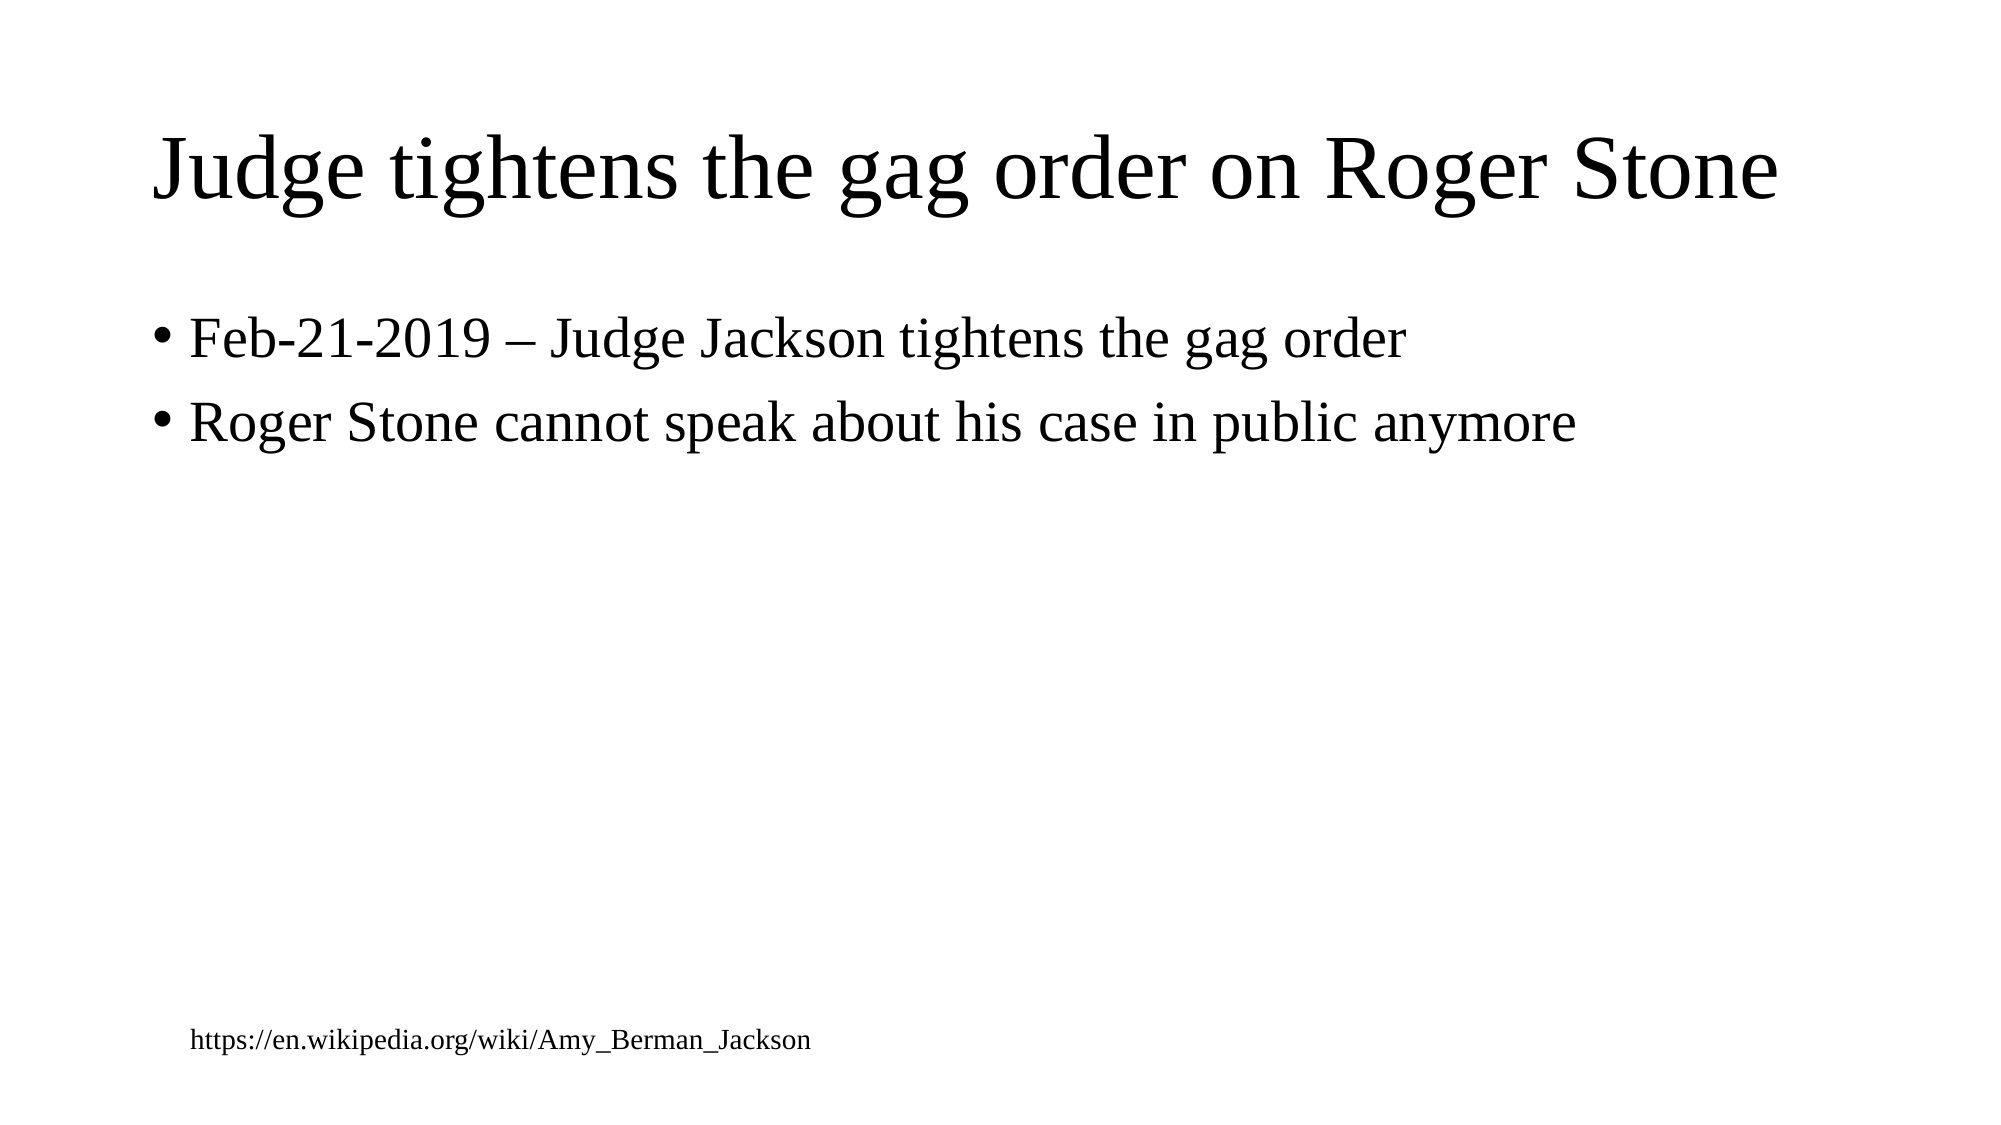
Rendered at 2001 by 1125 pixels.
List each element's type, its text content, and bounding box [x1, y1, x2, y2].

list Feb-21-2019 – Judge Jackson tightens the gag order Roger Stone cannot speak about his case in public anymore [137, 299, 1863, 1014]
text_box https://en.wikipedia.org/wiki/Amy_Berman_Jackson [175, 1013, 828, 1063]
title Judge tightens the gag order on Roger Stone [137, 59, 1863, 278]
